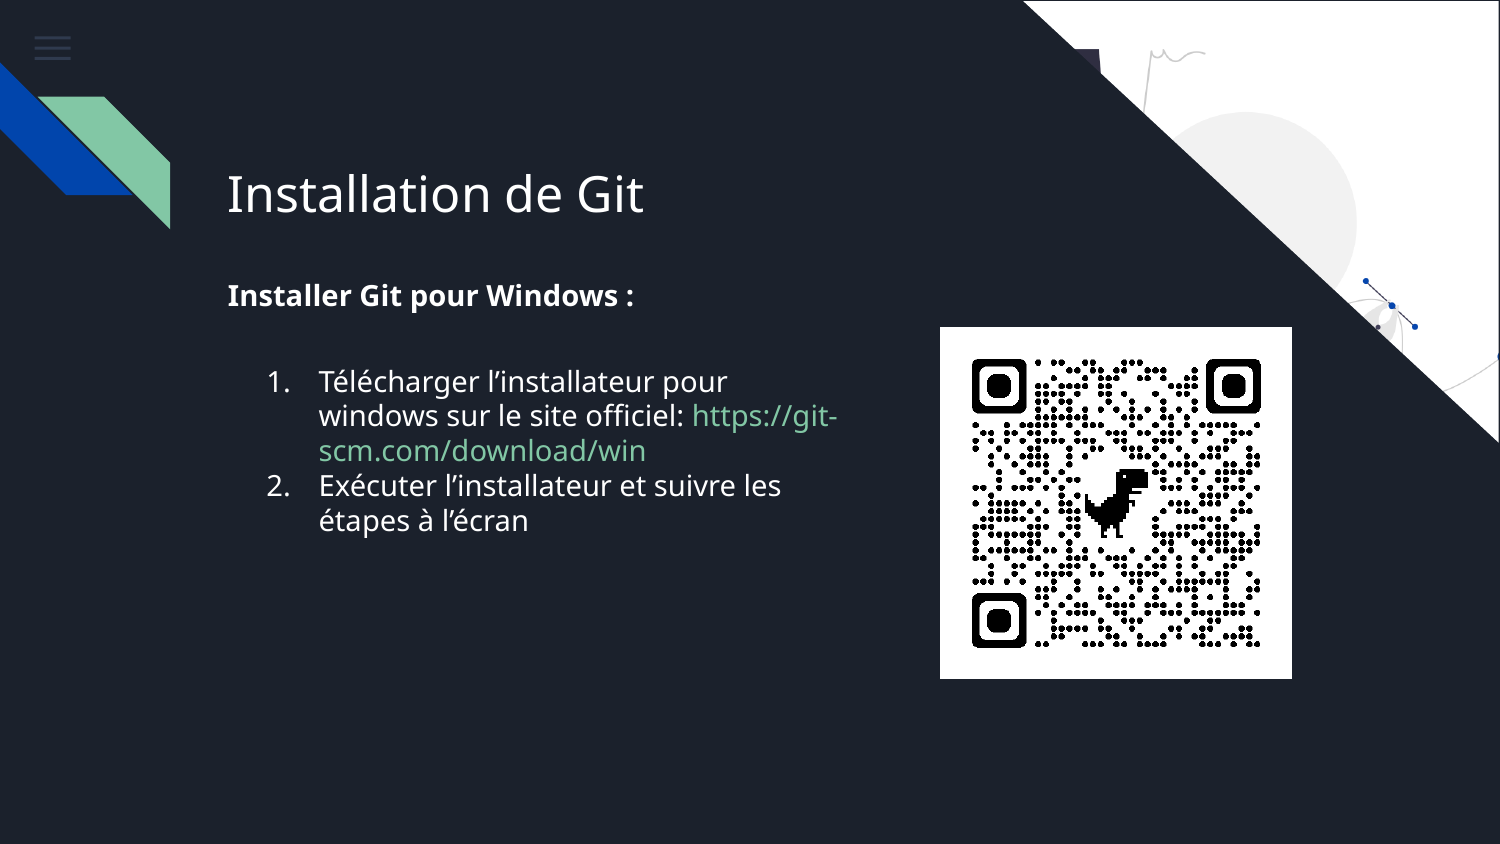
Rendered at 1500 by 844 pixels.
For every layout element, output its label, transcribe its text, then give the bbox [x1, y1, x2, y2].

text_box Télécharger l’installateur pour windows sur le site officiel: https://git-scm.com/download/win Exécuter l’installateur et suivre les étapes à l’écran [228, 347, 858, 802]
list Installer Git pour Windows : [212, 257, 1017, 328]
picture [940, 0, 1499, 679]
title Installation de Git [212, 138, 1017, 237]
